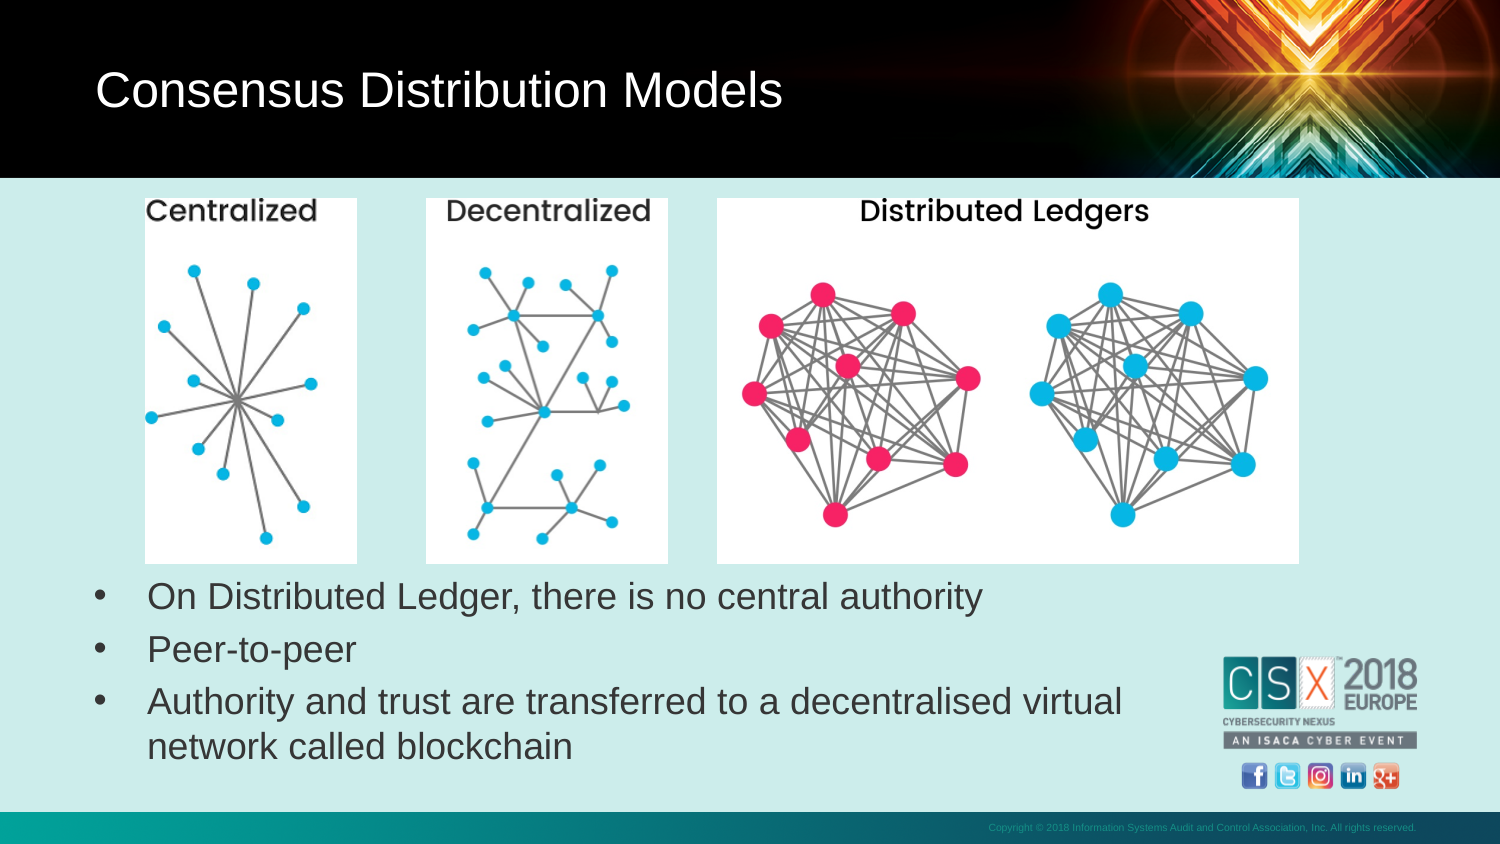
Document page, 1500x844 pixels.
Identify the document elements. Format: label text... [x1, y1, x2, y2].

list On Distributed Ledger, there is no central authority Peer-to-peer Authority and trust are transferred to a decentralised virtual network called blockchain [80, 198, 1218, 775]
picture [0, 0, 1500, 844]
list Consensus Distribution Models [80, 0, 1219, 176]
